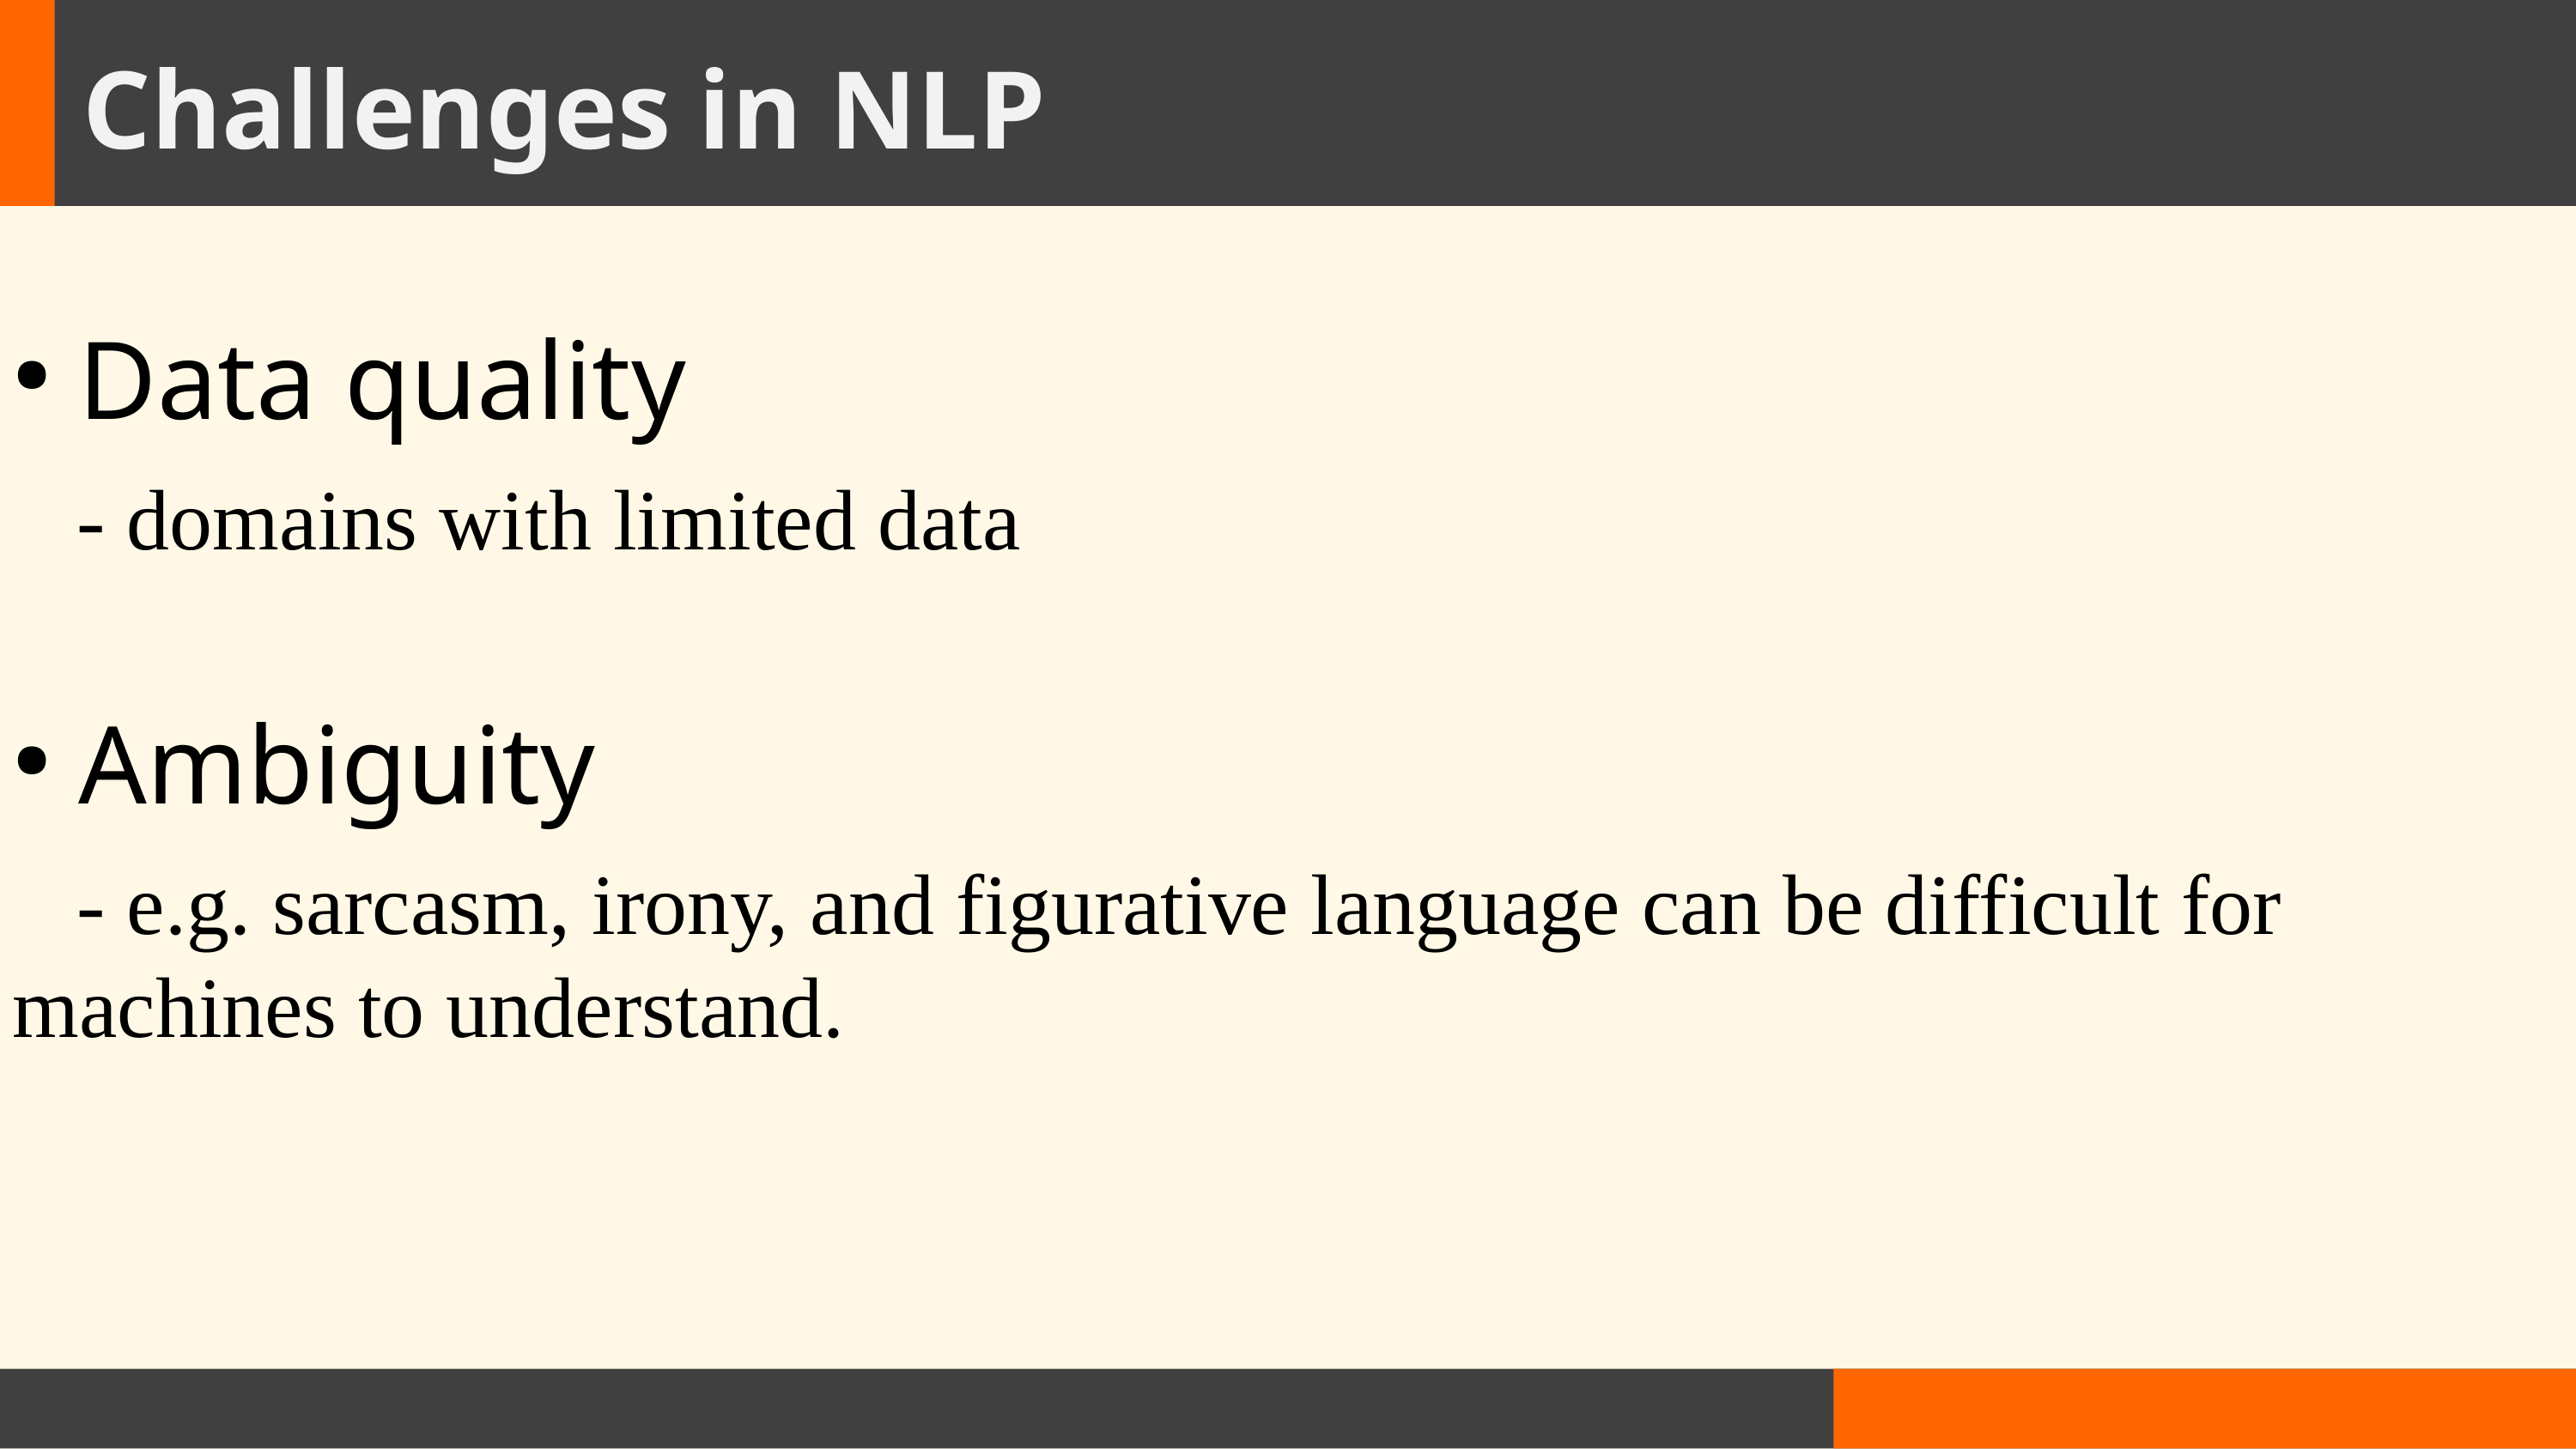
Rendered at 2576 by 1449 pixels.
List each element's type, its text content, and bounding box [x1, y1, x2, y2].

list Data quality - domains with limited data Ambiguity - e.g. sarcasm, irony, and figurative language can be difficult for machines to understand. [0, 319, 2516, 1157]
title Challenges in NLP [70, 50, 2171, 292]
